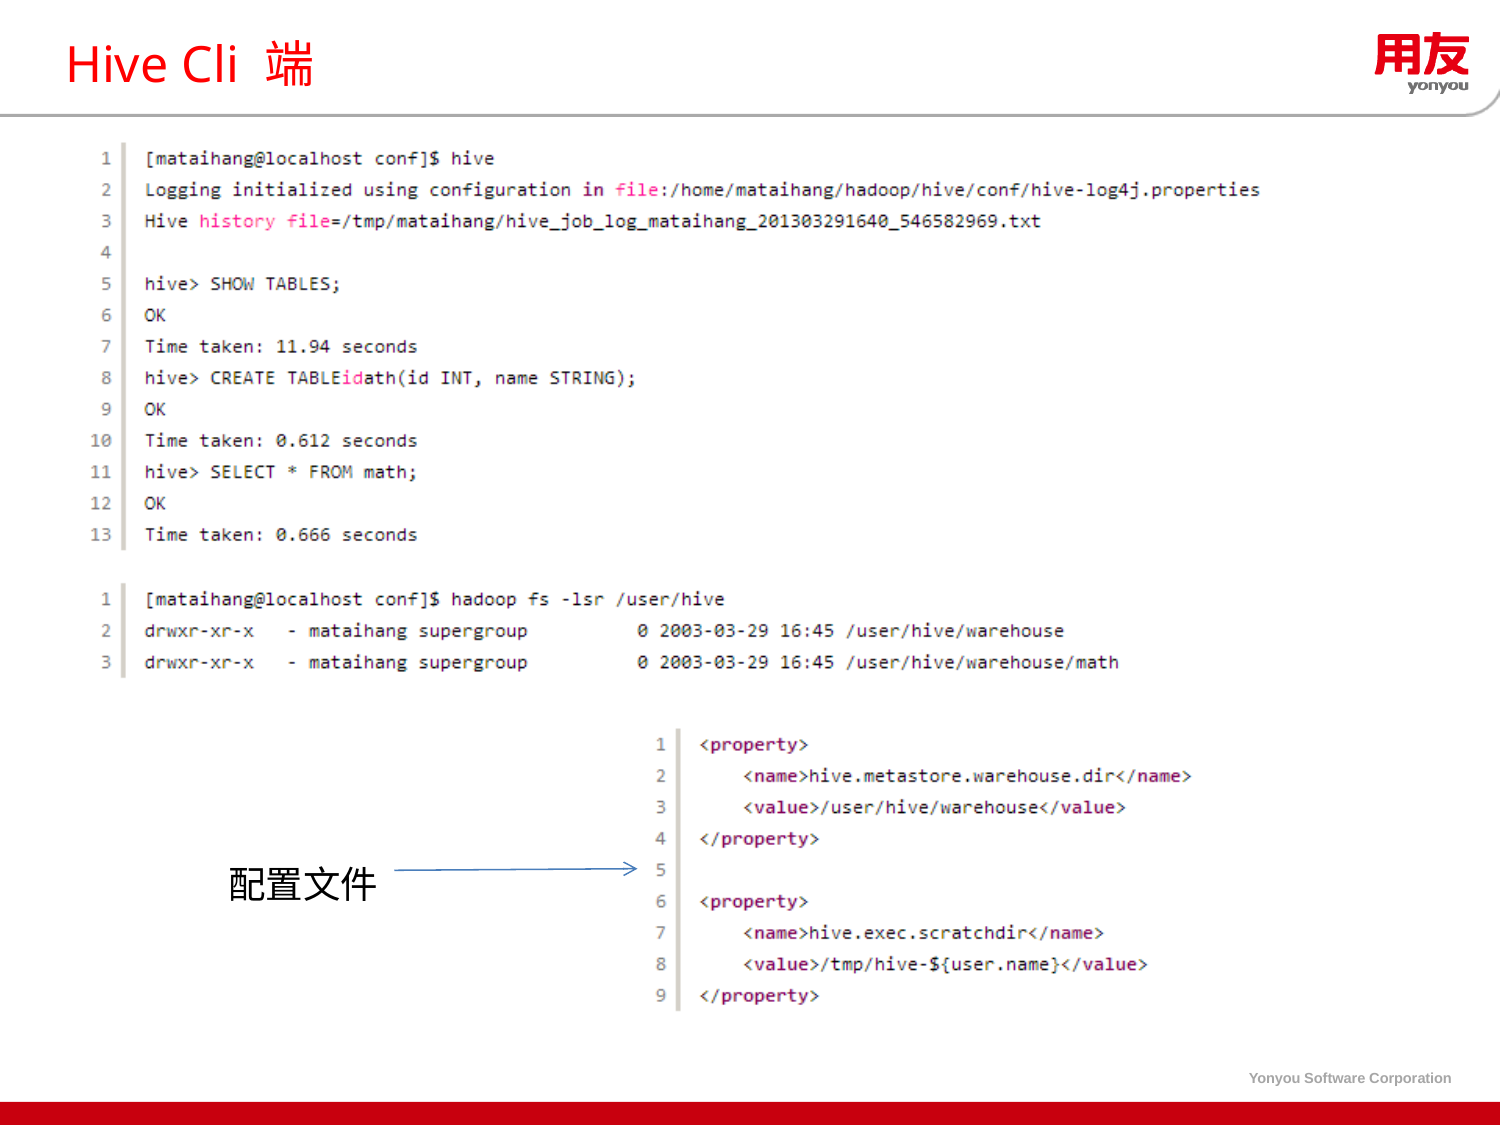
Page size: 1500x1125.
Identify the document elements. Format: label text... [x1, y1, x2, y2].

title Hive Cli 端 [50, 25, 1263, 95]
picture [79, 574, 1129, 716]
picture [637, 721, 1212, 1016]
text_box 配置文件 [213, 831, 394, 914]
picture [73, 135, 1276, 563]
picture [0, 32, 1500, 117]
